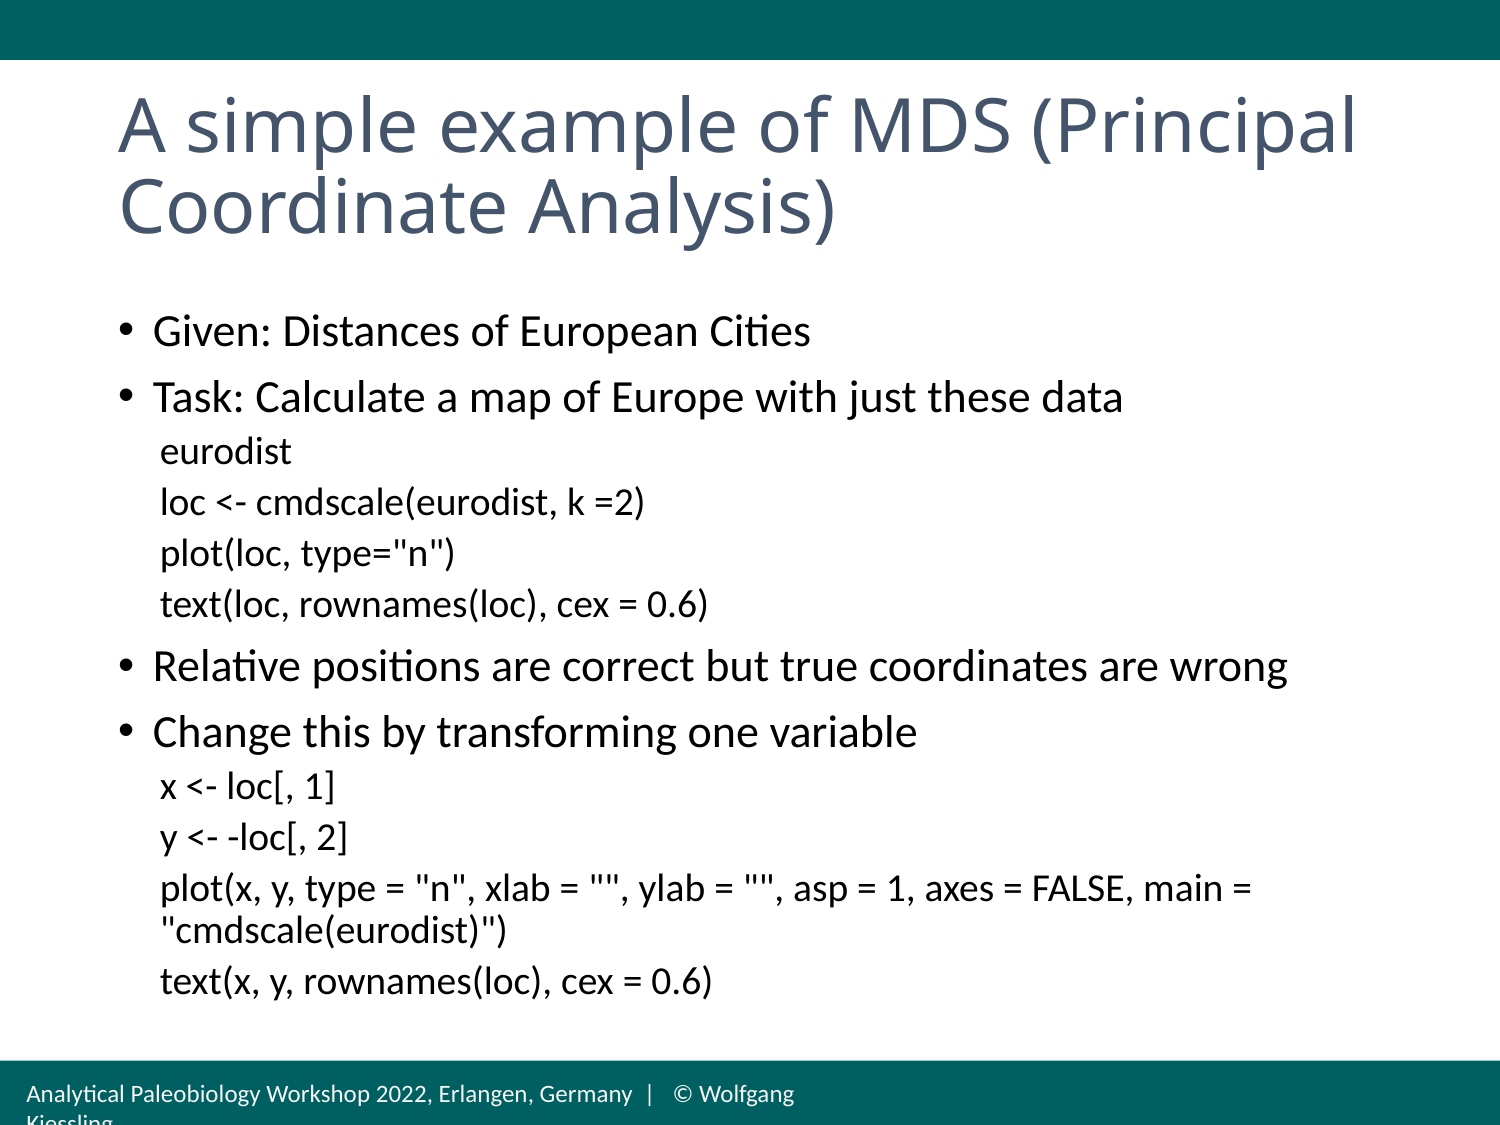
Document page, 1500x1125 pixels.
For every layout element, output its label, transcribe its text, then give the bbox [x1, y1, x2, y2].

list Given: Distances of European Cities Task: Calculate a map of Europe with just these data eurodist loc <- cmdscale(eurodist, k =2) plot(loc, type="n") text(loc, rownames(loc), cex = 0.6) Relative positions are correct but true coordinates are wrong Change this by transforming one variable x <- loc[, 1] y <- -loc[, 2] plot(x, y, type = "n", xlab = "", ylab = "", asp = 1, axes = FALSE, main = "cmdscale(eurodist)") text(x, y, rownames(loc), cex = 0.6) [103, 299, 1397, 1014]
title A simple example of MDS (Principal Coordinate Analysis) [103, 59, 1397, 278]
